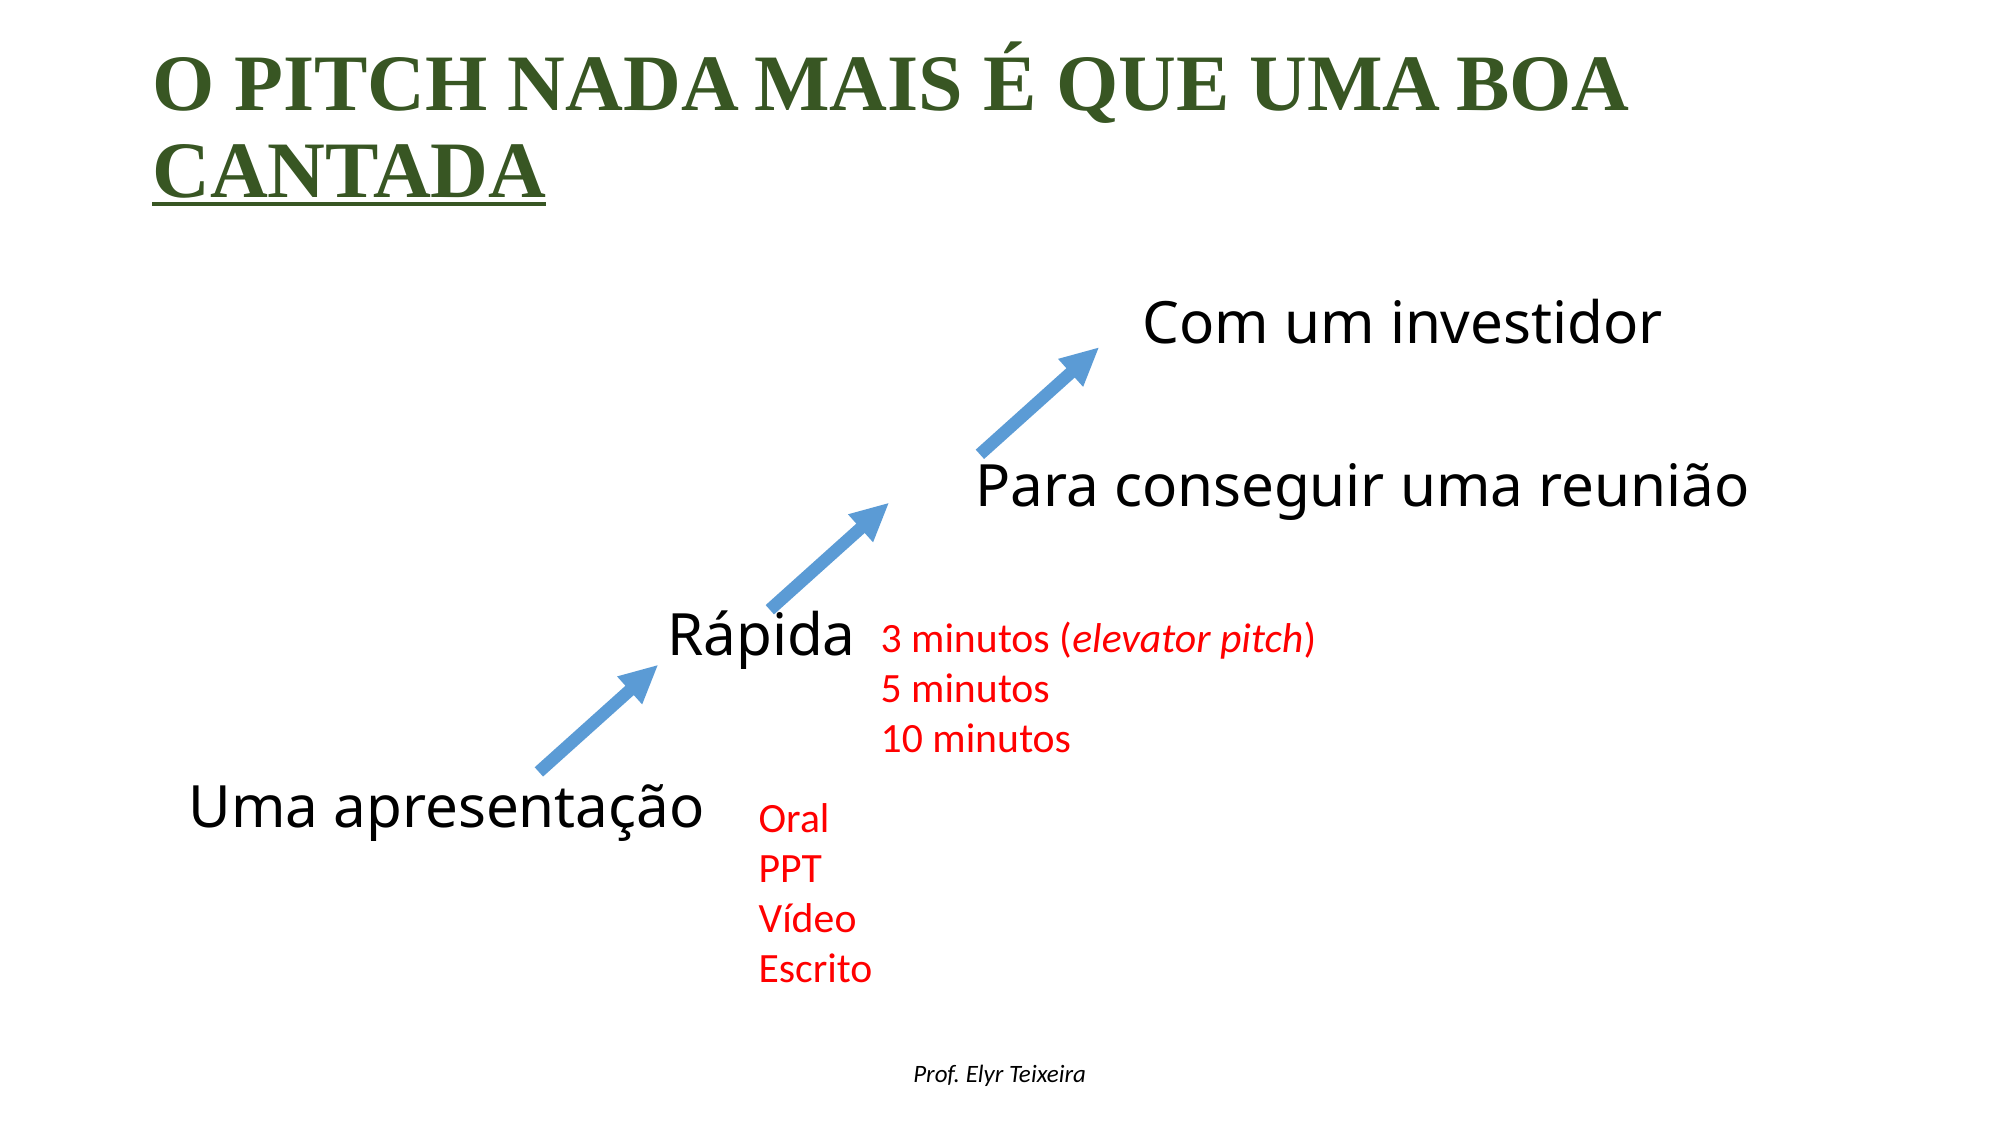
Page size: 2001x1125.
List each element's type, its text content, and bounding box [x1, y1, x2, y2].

text_box Rápida [652, 589, 865, 675]
text_box Oral PPT Vídeo Escrito [743, 783, 888, 999]
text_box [769, 503, 889, 610]
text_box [538, 665, 658, 772]
text_box Uma apresentação [174, 761, 720, 847]
text_box 3 minutos (elevator pitch) 5 minutos 10 minutos [865, 603, 1332, 769]
text_box Para conseguir uma reunião [960, 440, 1765, 526]
text_box Com um investidor [1127, 278, 1678, 363]
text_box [979, 347, 1099, 455]
title O pitch nada mais é que uma boa cantada [137, 33, 2000, 223]
